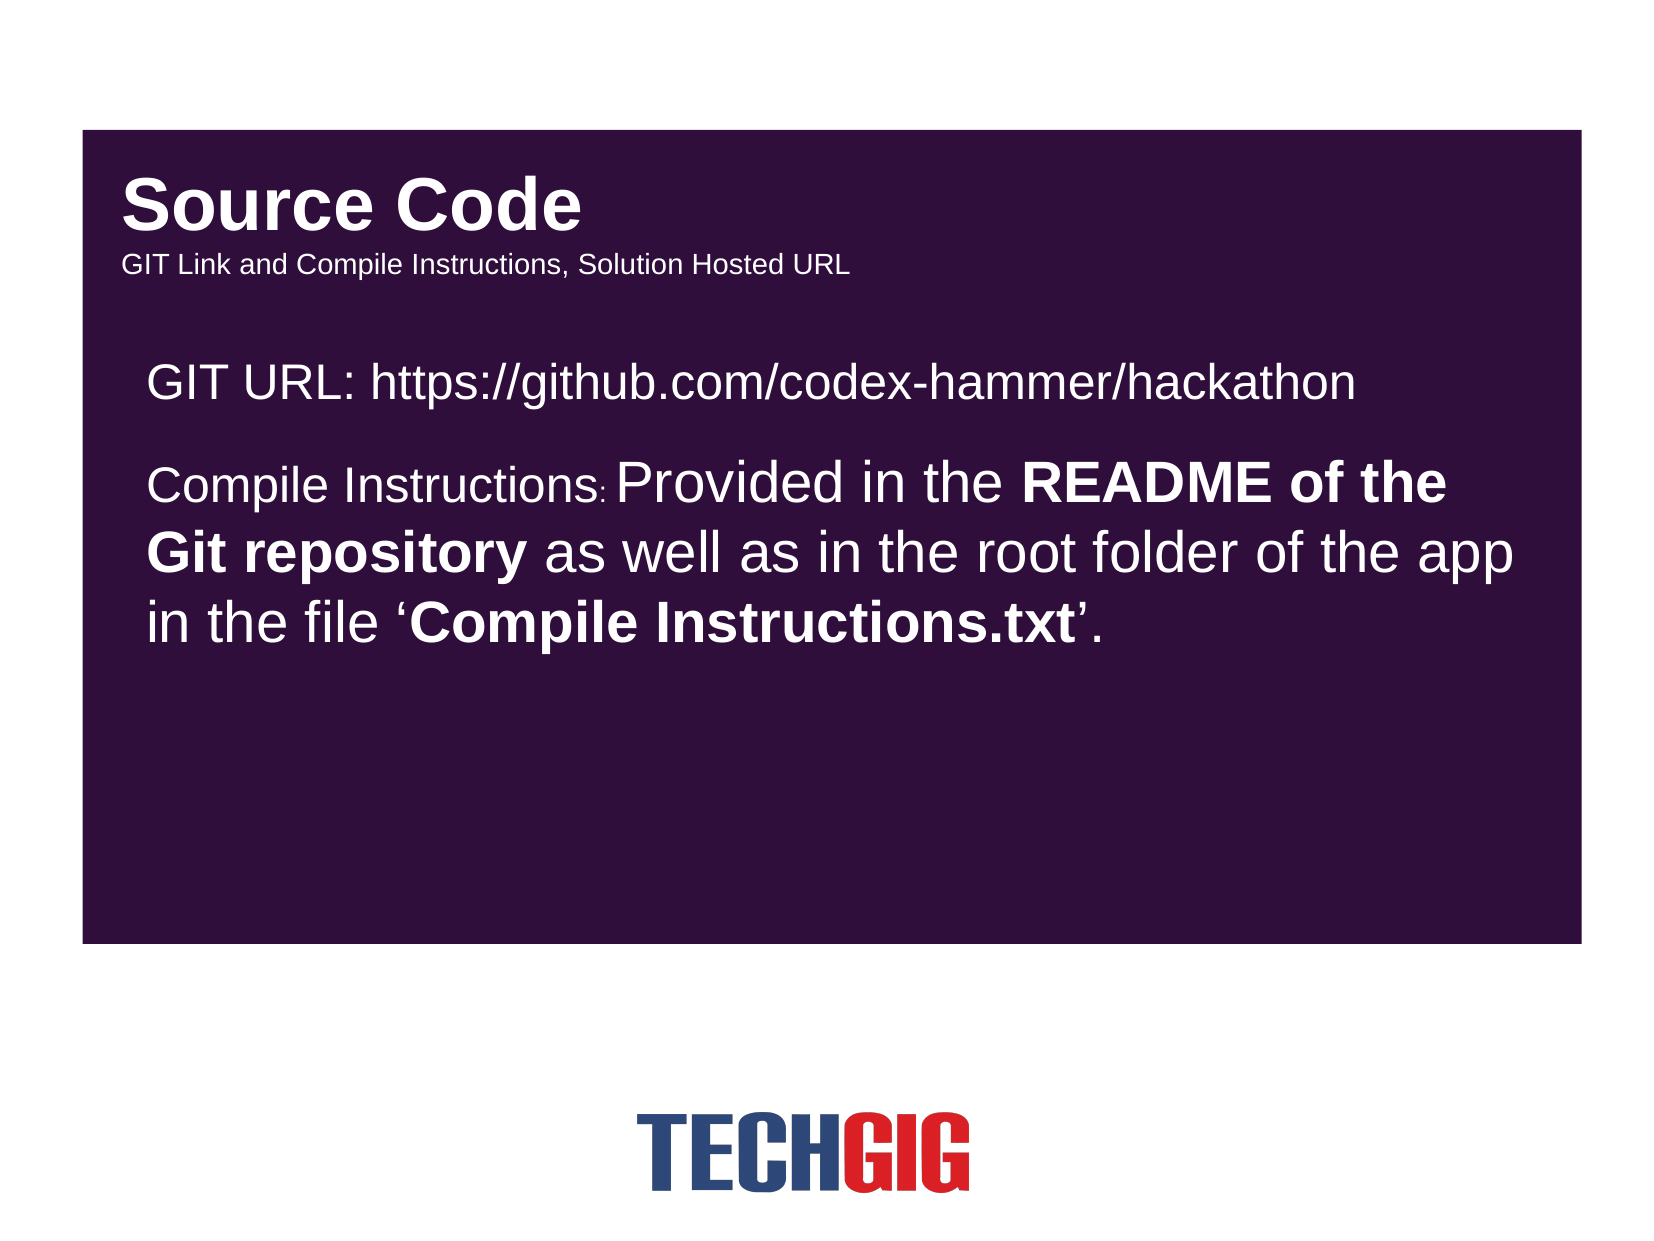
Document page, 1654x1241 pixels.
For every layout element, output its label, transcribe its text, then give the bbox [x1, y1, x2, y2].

text_box Source Code GIT Link and Compile Instructions, Solution Hosted URL [106, 148, 1381, 298]
picture [637, 1112, 969, 1193]
text_box [82, 129, 1582, 944]
text_box GIT URL: https://github.com/codex-hammer/hackathon Compile Instructions: Provided in the README of the Git repository as well as in the root folder of the app in the file ‘Compile Instructions.txt’. [131, 341, 1559, 1081]
